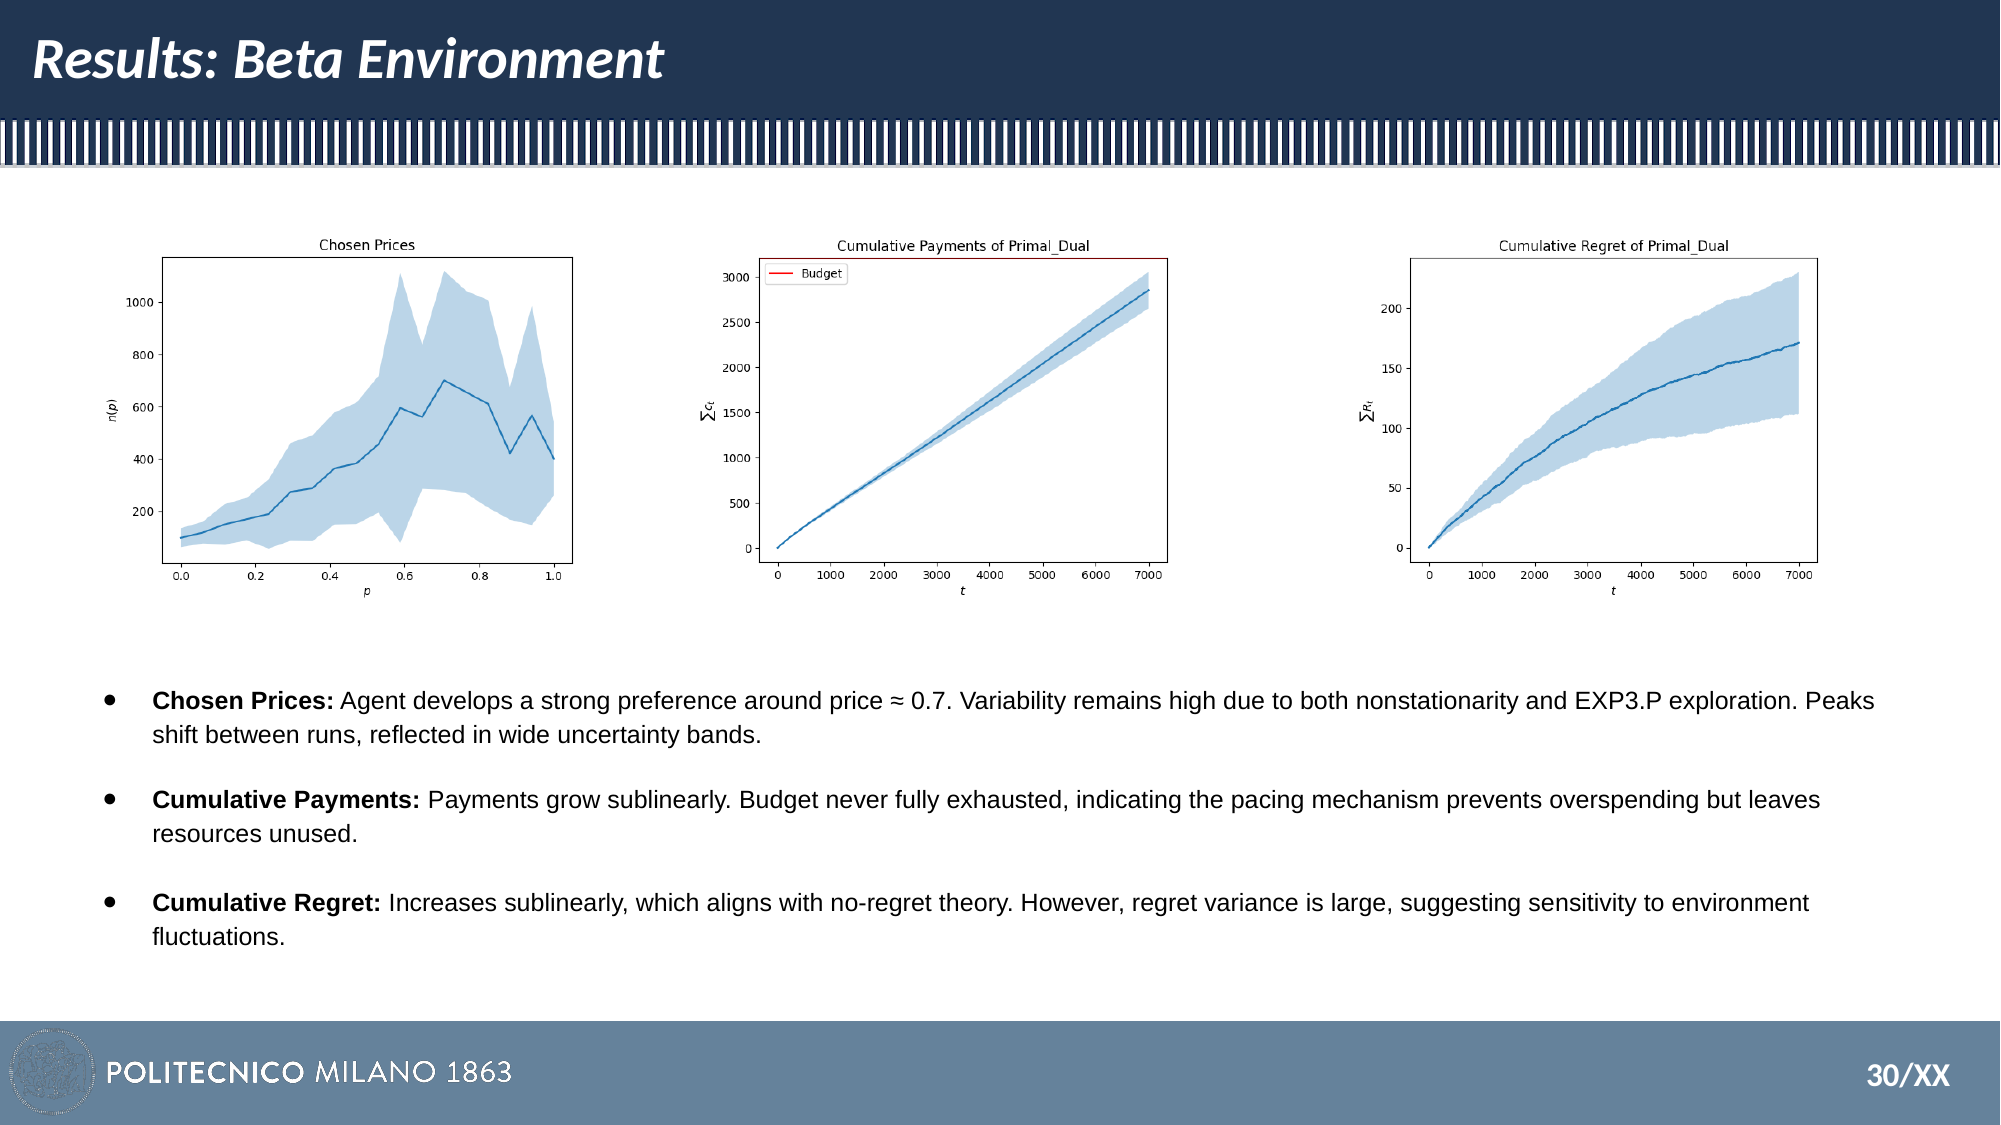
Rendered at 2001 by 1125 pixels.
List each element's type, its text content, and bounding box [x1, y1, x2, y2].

picture [1349, 231, 1826, 606]
text_box Chosen Prices: Agent develops a strong preference around price ≈ 0.7. Variability remains high due to both nonstationarity and EXP3.P exploration. Peaks shift between runs, reflected in wide uncertainty bands. Cumulative Payments: Payments grow sublinearly. Budget never fully exhausted, indicating the pacing mechanism prevents overspending but leaves resources unused. Cumulative Regret: Increases sublinearly, which aligns with no-regret theory. However, regret variance is large, suggesting sensitivity to environment fluctuations. [62, 664, 1916, 1001]
picture [97, 229, 580, 607]
title Results: Beta Environment [17, 14, 1161, 104]
picture [0, 1021, 2000, 1125]
picture [0, 0, 2000, 168]
picture [691, 231, 1175, 606]
slide_number ‹#›/XX [1806, 1043, 1966, 1104]
